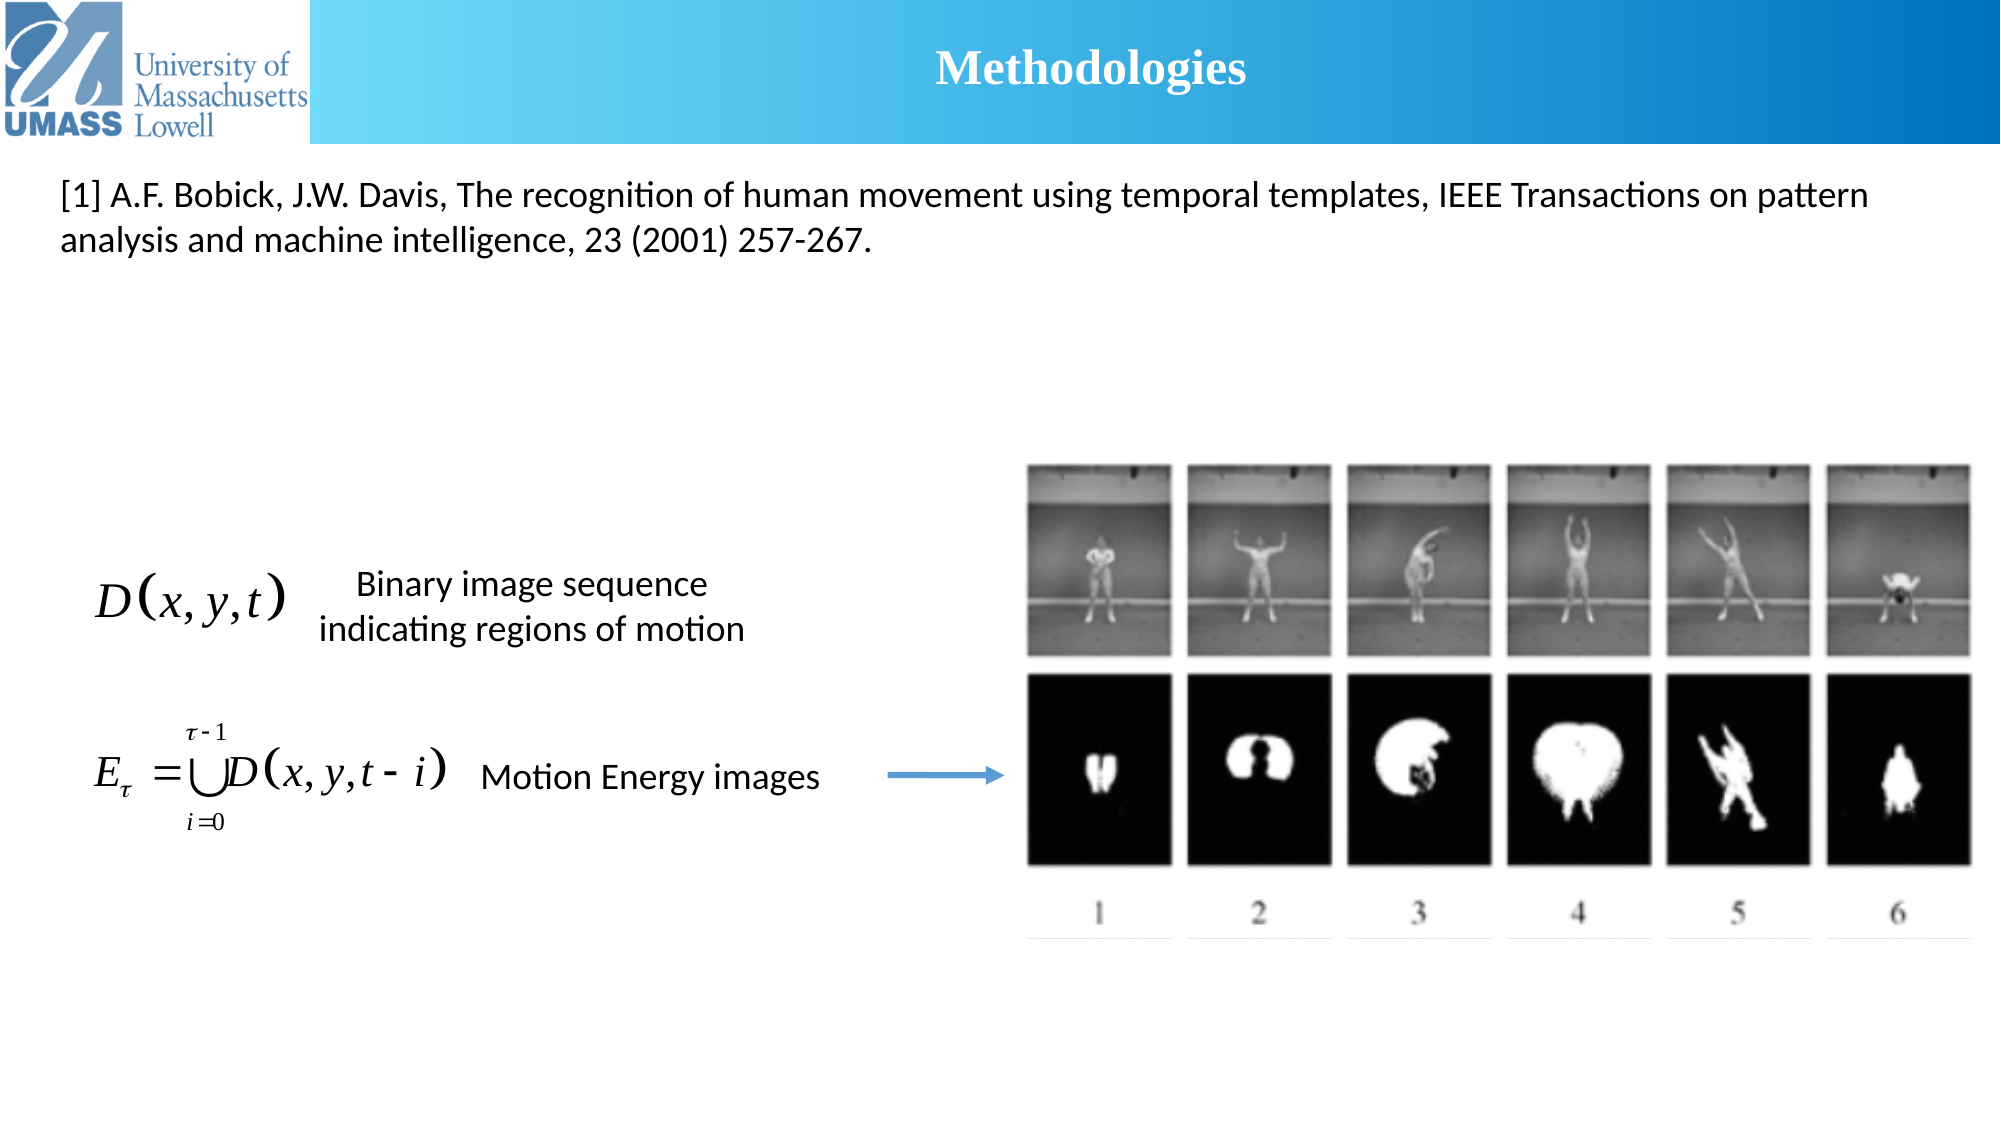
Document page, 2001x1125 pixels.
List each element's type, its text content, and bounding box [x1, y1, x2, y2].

text_box Methodologies [870, 26, 1312, 102]
text_box Binary image sequence indicating regions of motion [293, 551, 771, 657]
picture [999, 432, 2000, 939]
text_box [84, 711, 452, 840]
text_box Motion Energy images [465, 745, 888, 805]
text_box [84, 562, 294, 648]
text_box [1] A.F. Bobick, J.W. Davis, The recognition of human movement using temporal templates, IEEE Transactions on pattern analysis and machine intelligence, 23 (2001) 257-267. [45, 162, 1965, 268]
